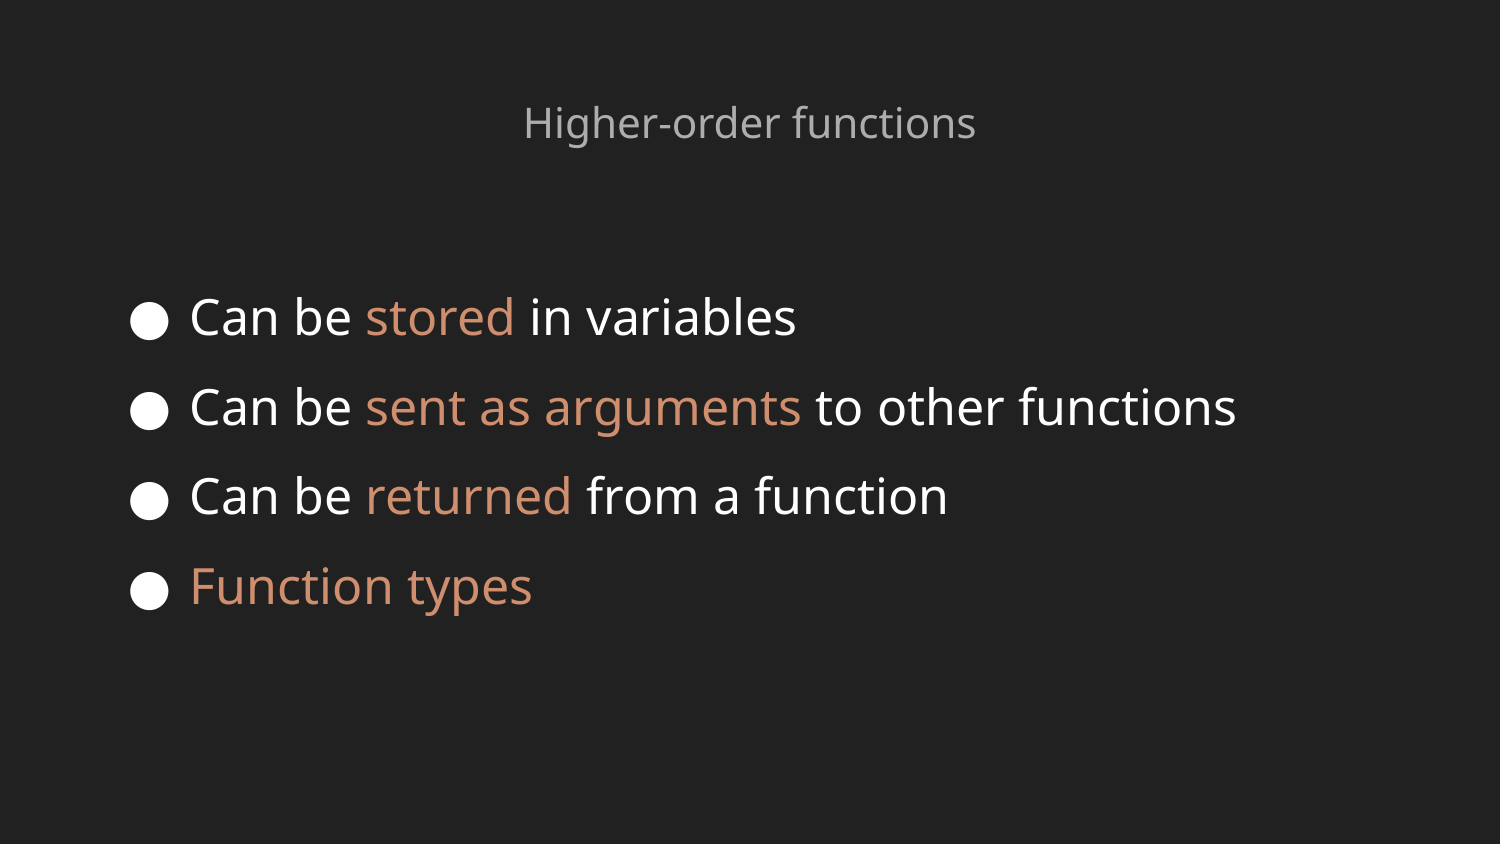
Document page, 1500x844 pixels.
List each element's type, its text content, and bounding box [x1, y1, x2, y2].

subtitle Higher-order functions [428, 91, 1072, 152]
text_box Can be stored in variables Can be sent as arguments to other functions Can be returned from a function Function types [100, 270, 1401, 822]
